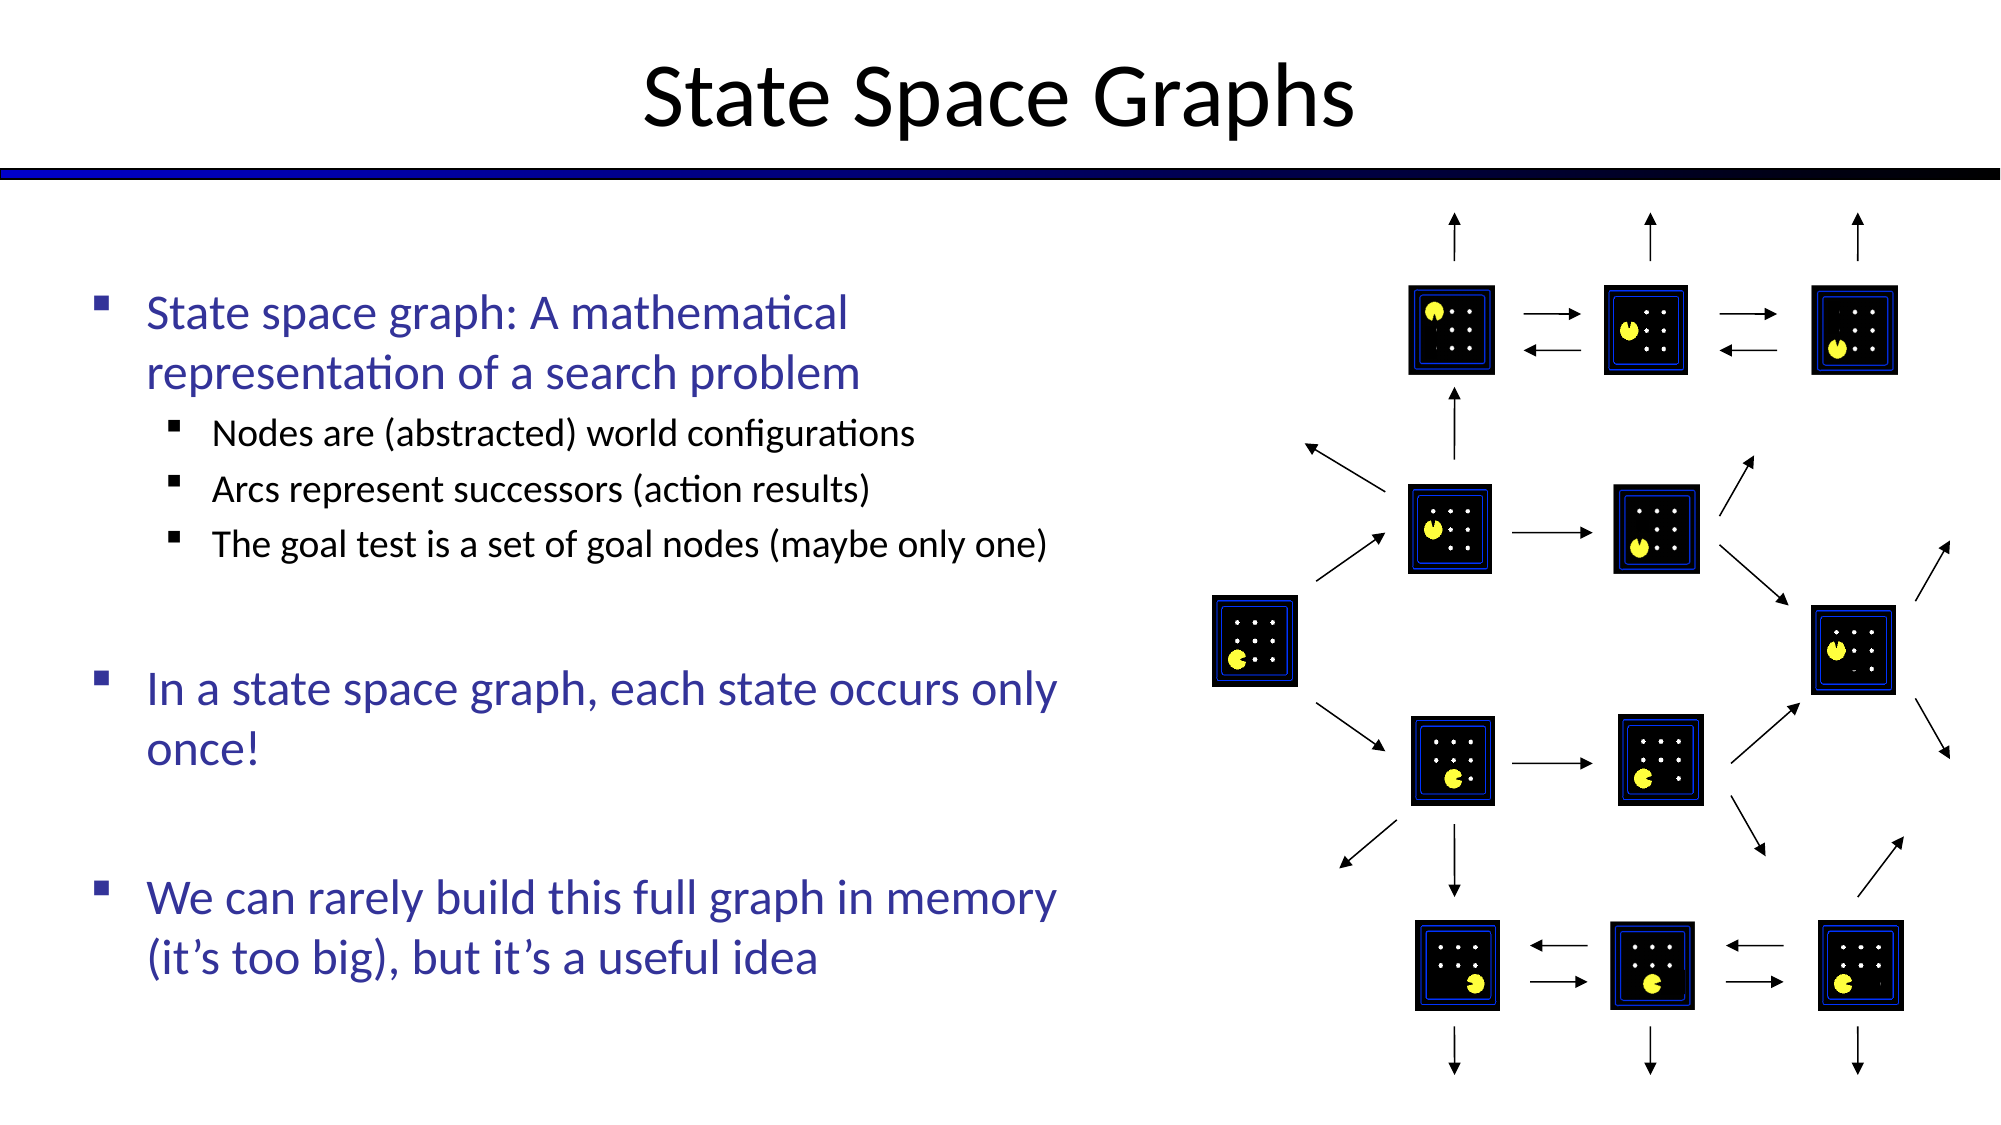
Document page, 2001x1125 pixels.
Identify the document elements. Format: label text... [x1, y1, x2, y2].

list State space graph: A mathematical representation of a search problem Nodes are (abstracted) world configurations Arcs represent successors (action results) The goal test is a set of goal nodes (maybe only one) In a state space graph, each state occurs only once! We can rarely build this full graph in memory (it’s too big), but it’s a useful idea [74, 271, 1113, 1015]
title State Space Graphs [0, 0, 2000, 184]
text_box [1212, 212, 1951, 1076]
